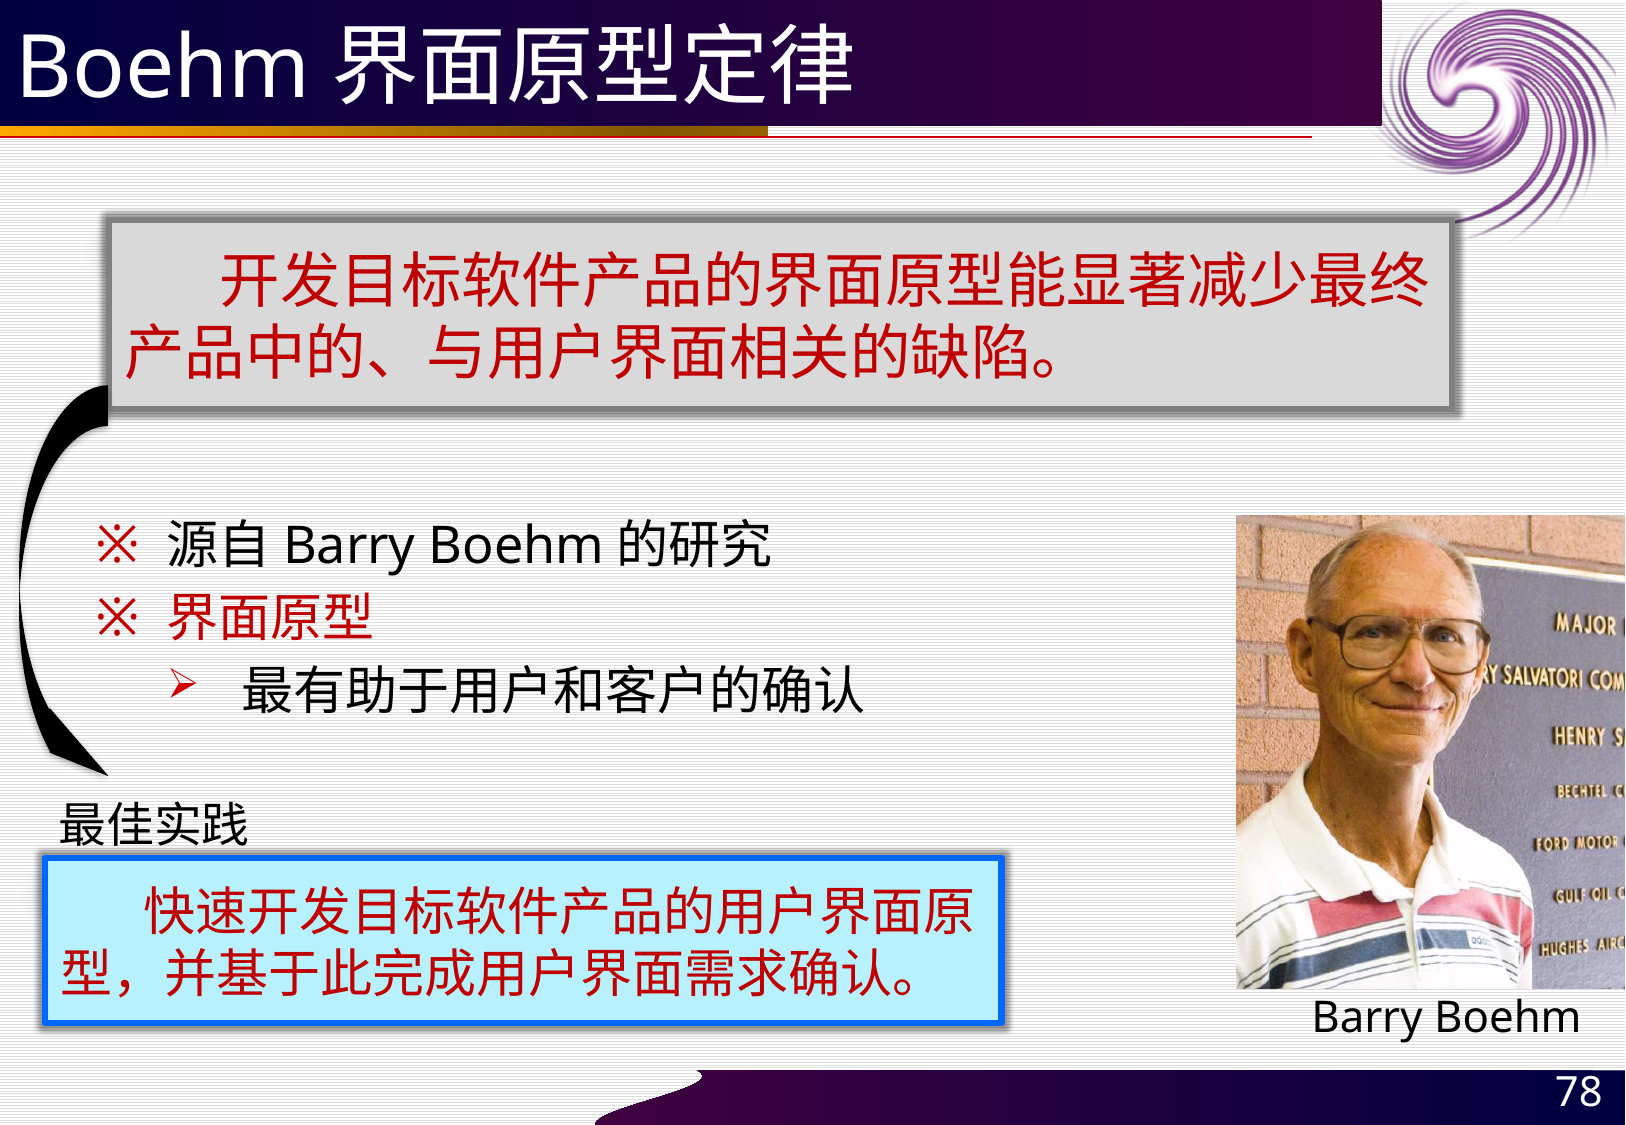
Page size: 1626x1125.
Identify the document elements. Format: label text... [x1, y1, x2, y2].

text_box [19, 385, 109, 777]
text_box 开发目标软件产品的界面原型能显著减少最终产品中的、与用户界面相关的缺陷。 [108, 219, 1453, 410]
list 源自Barry Boehm的研究 界面原型 最有助于用户和客户的确认 [70, 503, 1000, 740]
text_box 最佳实践 [42, 786, 267, 861]
slide_number 78 [1474, 1069, 1619, 1125]
picture [1236, 514, 1625, 989]
title Boehm界面原型定律 [0, 0, 1382, 126]
text_box 快速开发目标软件产品的用户界面原型，并基于此完成用户界面需求确认。 [44, 857, 1002, 1024]
picture [1362, 0, 1616, 244]
text_box Barry Boehm [1295, 996, 1598, 1050]
